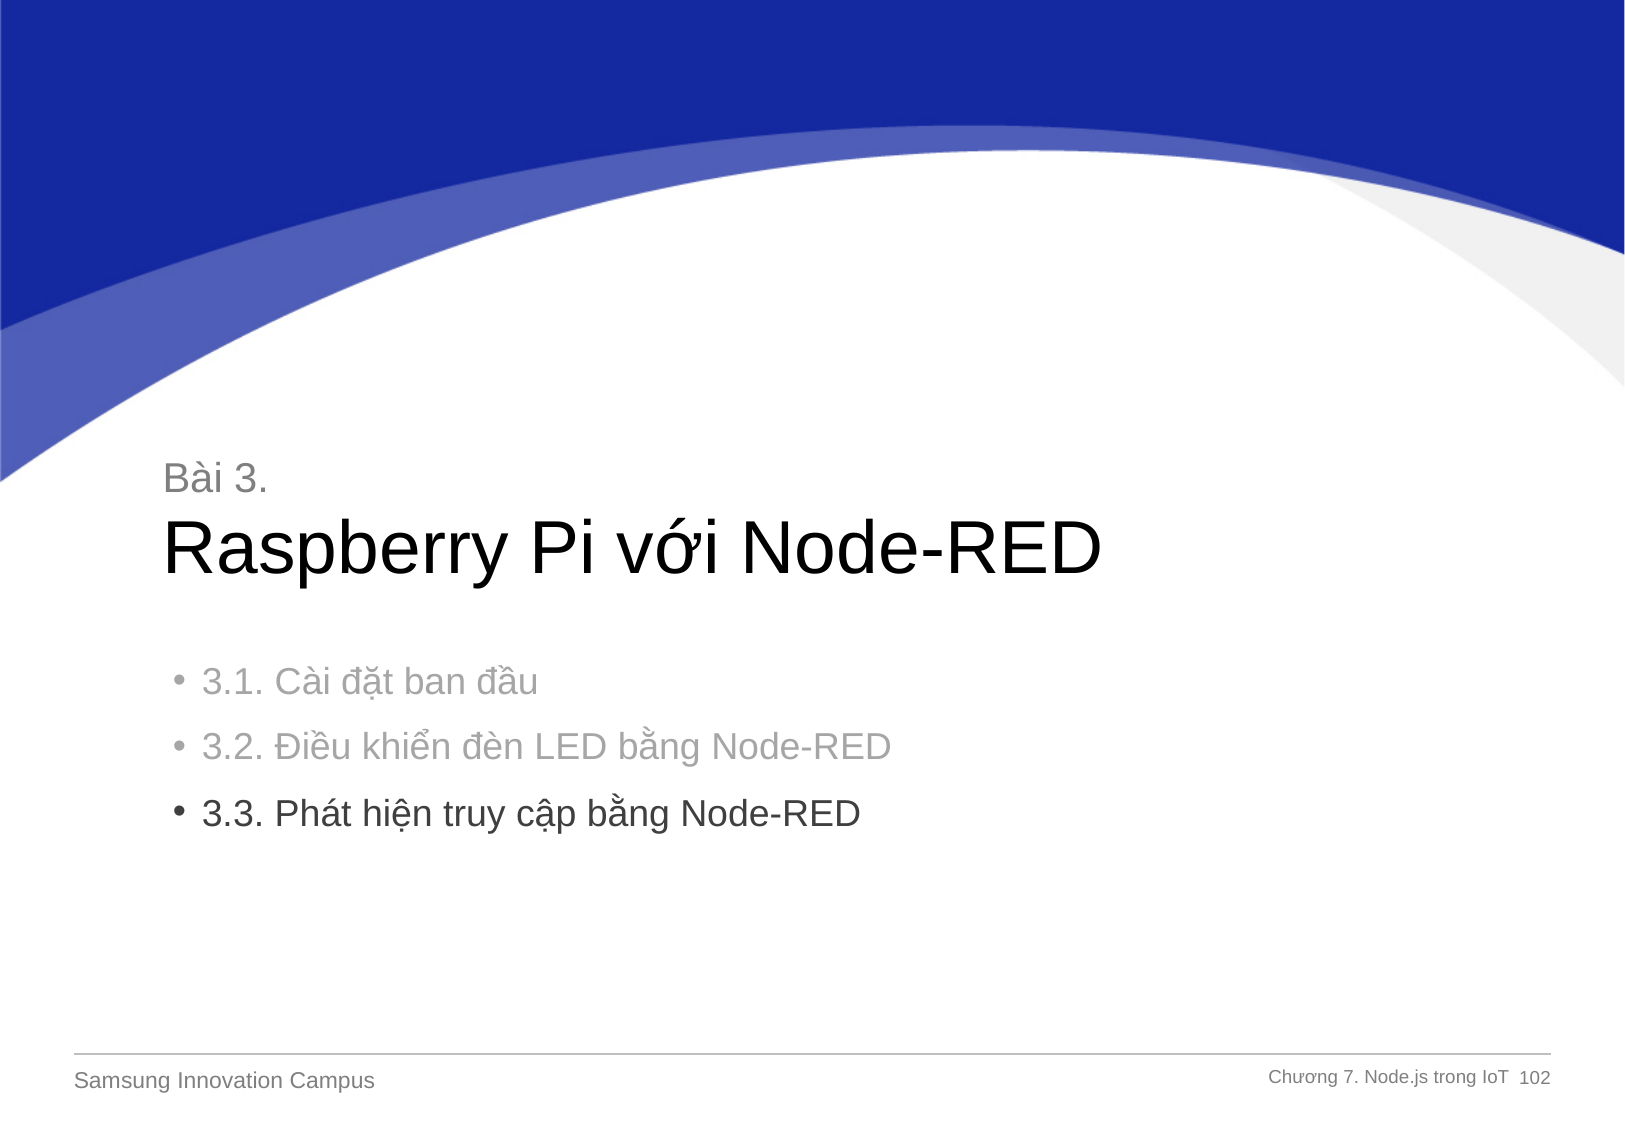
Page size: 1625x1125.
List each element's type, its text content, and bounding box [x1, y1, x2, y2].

text_box Bài 3. [162, 450, 1062, 502]
text_box 3.1. Cài đặt ban đầu 3.2. Điều khiển đèn LED bằng Node-RED 3.3. Phát hiện truy cập bằng Node-RED [172, 656, 1382, 834]
text_box Raspberry Pi với Node-RED [162, 498, 1532, 589]
picture [0, 0, 1625, 1125]
